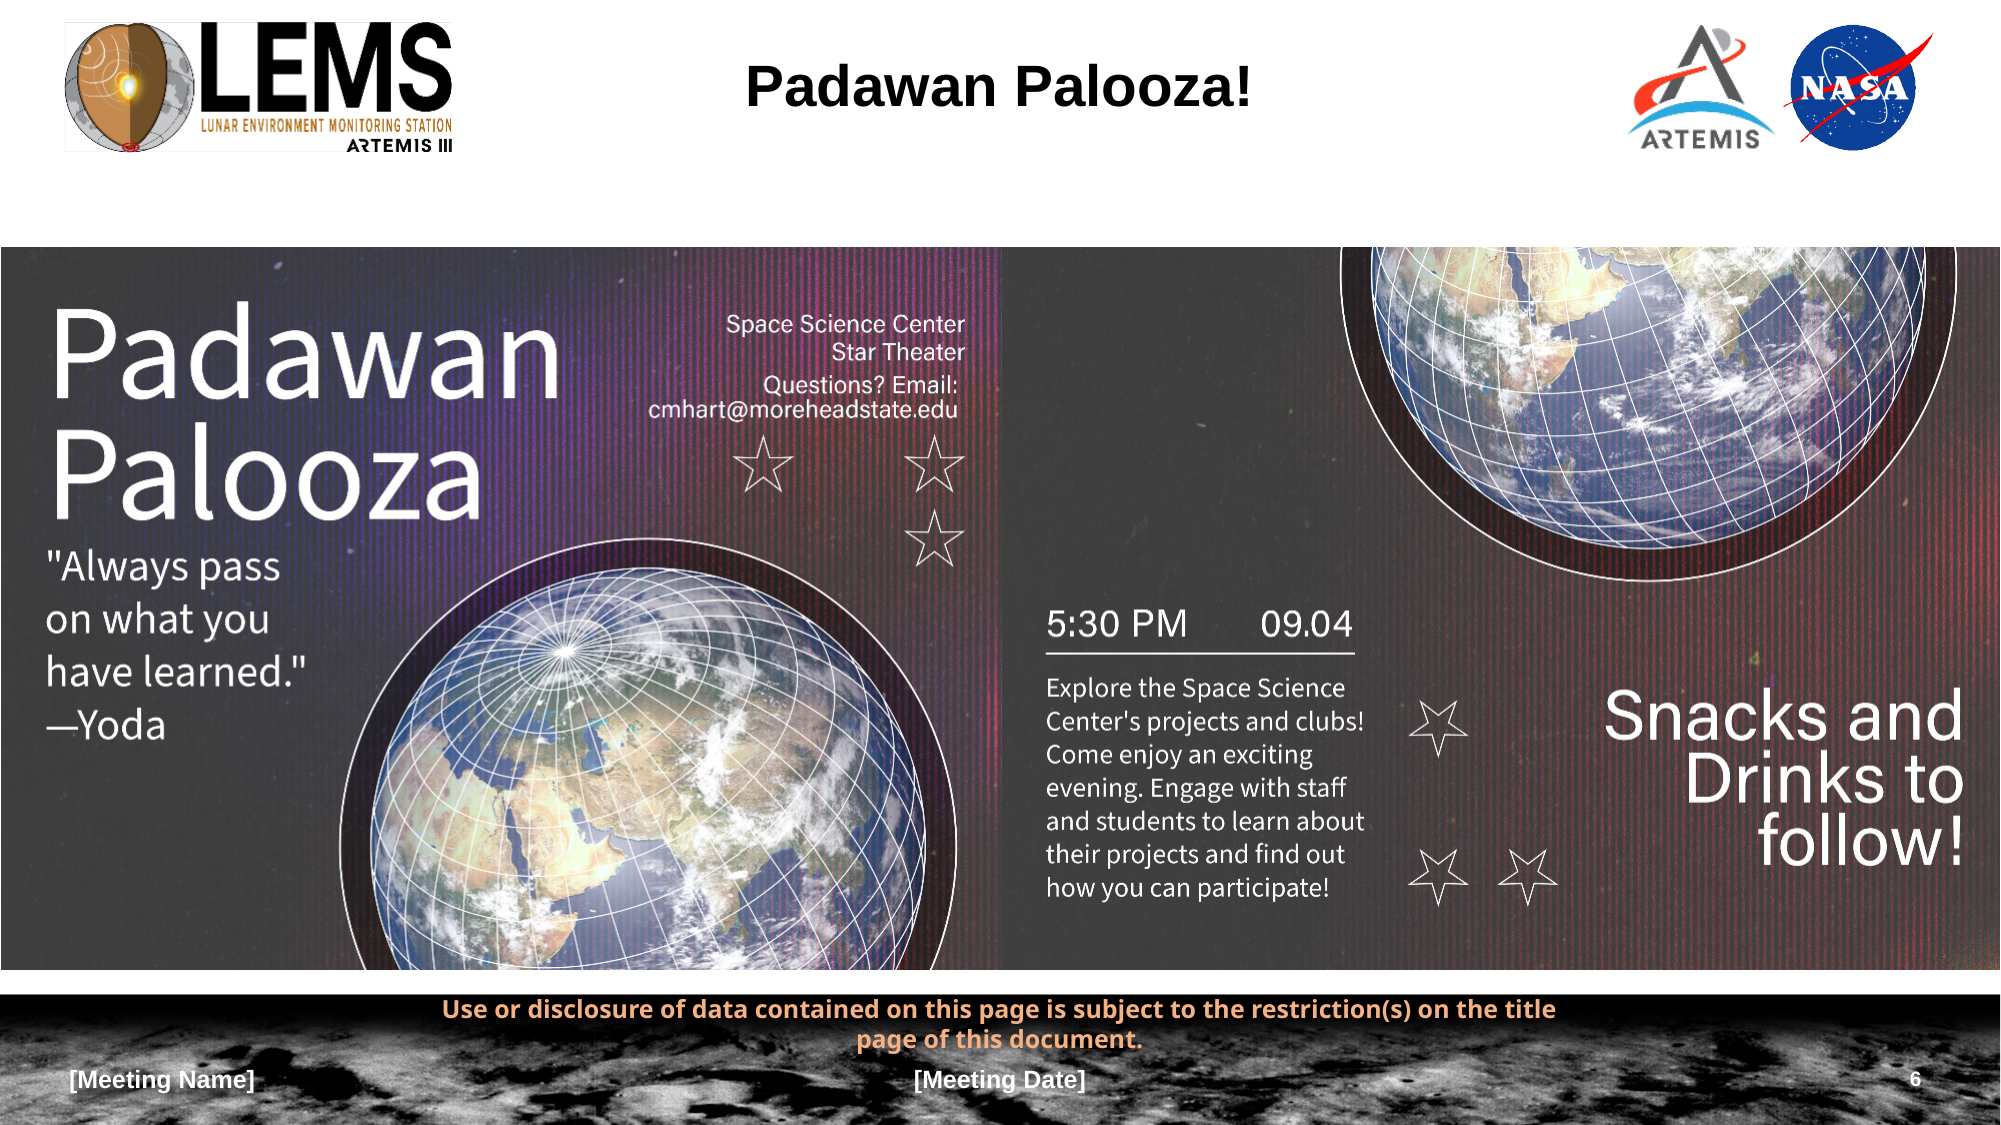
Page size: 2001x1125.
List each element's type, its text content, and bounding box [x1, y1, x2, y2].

picture [0, 0, 2001, 1125]
slide_number 6 [1857, 1057, 1937, 1096]
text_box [1, 247, 2000, 970]
title Padawan Palooza! [472, 44, 1528, 132]
